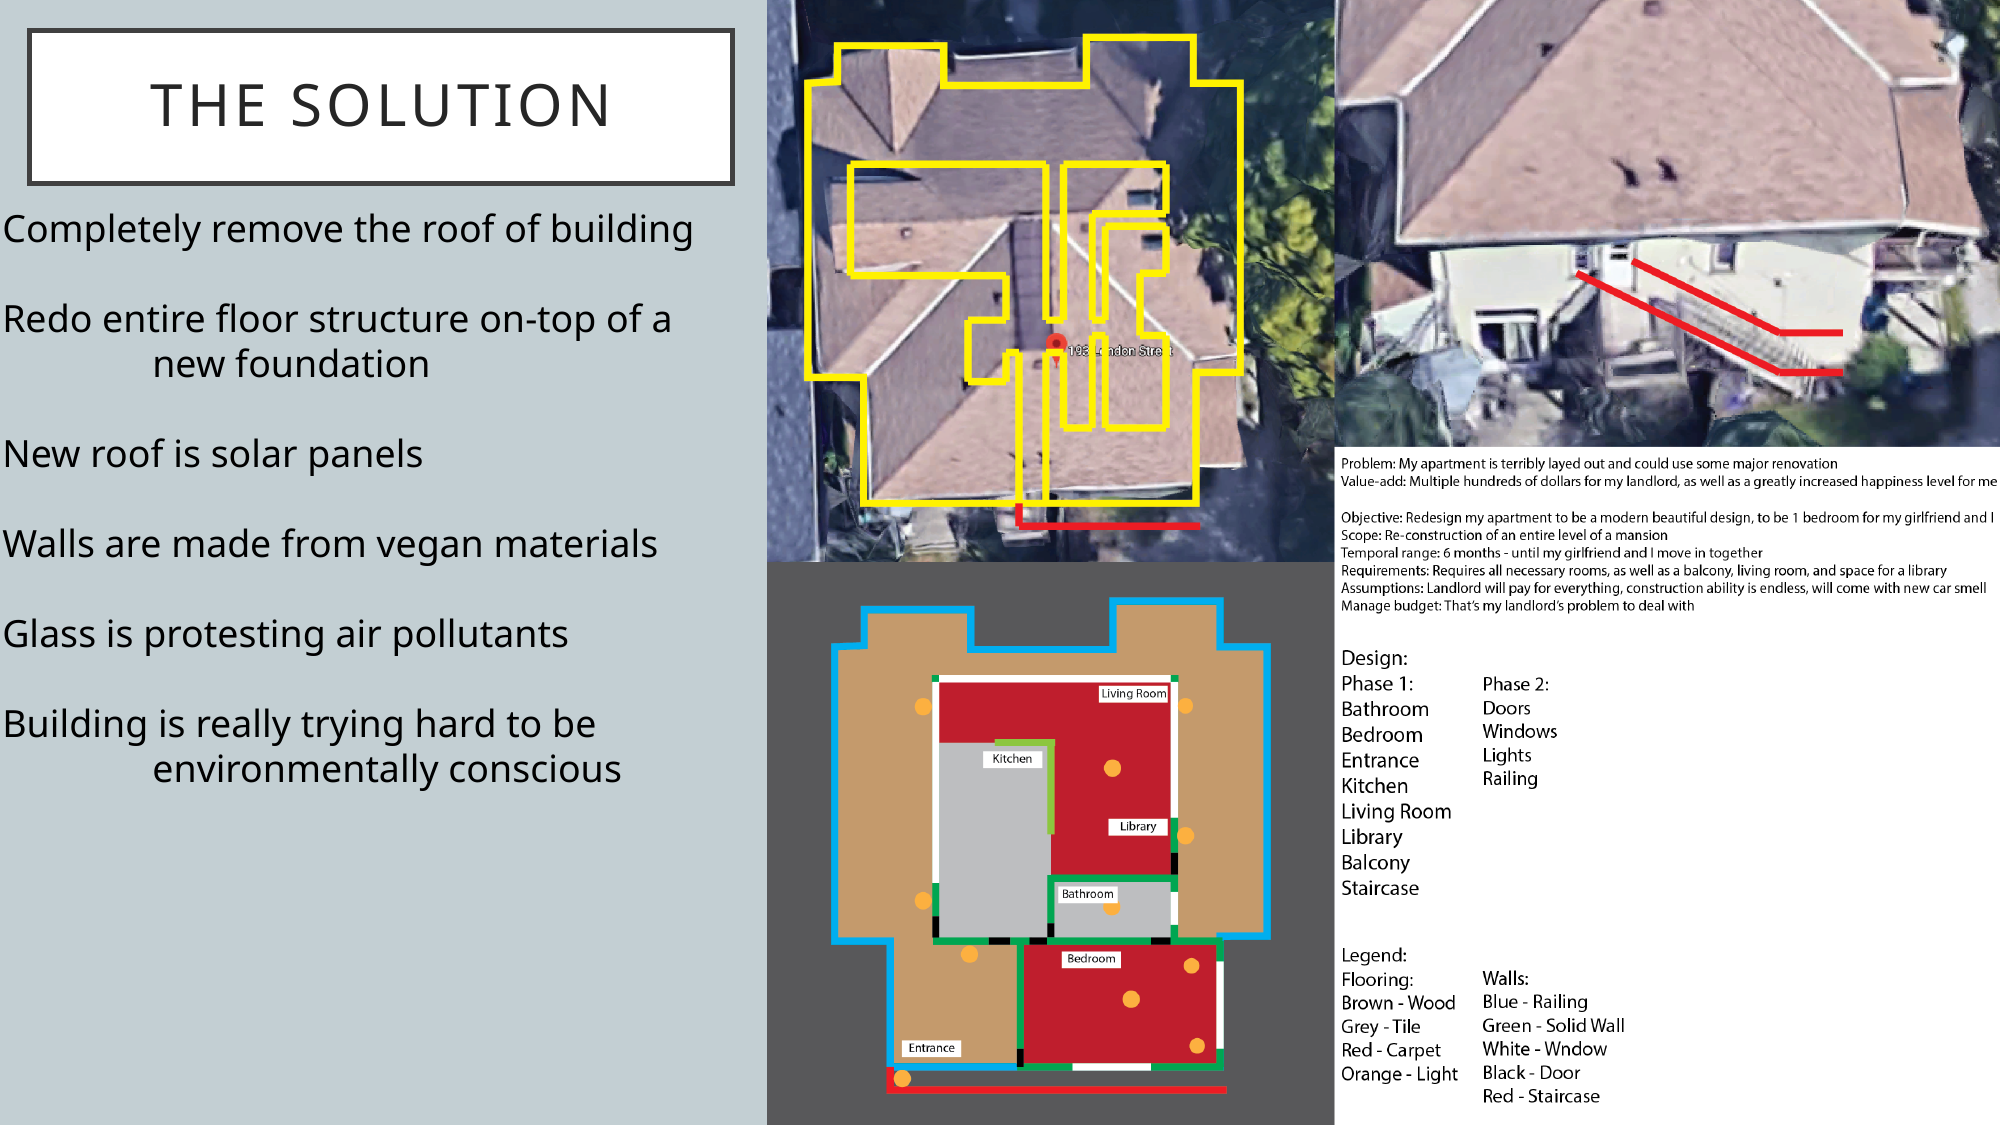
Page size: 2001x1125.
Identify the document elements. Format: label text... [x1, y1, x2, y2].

text_box The solution [29, 30, 733, 184]
text_box Completely remove the roof of building Redo entire floor structure on-top of a new foundation New roof is solar panels Walls are made from vegan materials Glass is protesting air pollutants Building is really trying hard to be environmentally conscious [0, 197, 711, 888]
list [766, 0, 2000, 1125]
